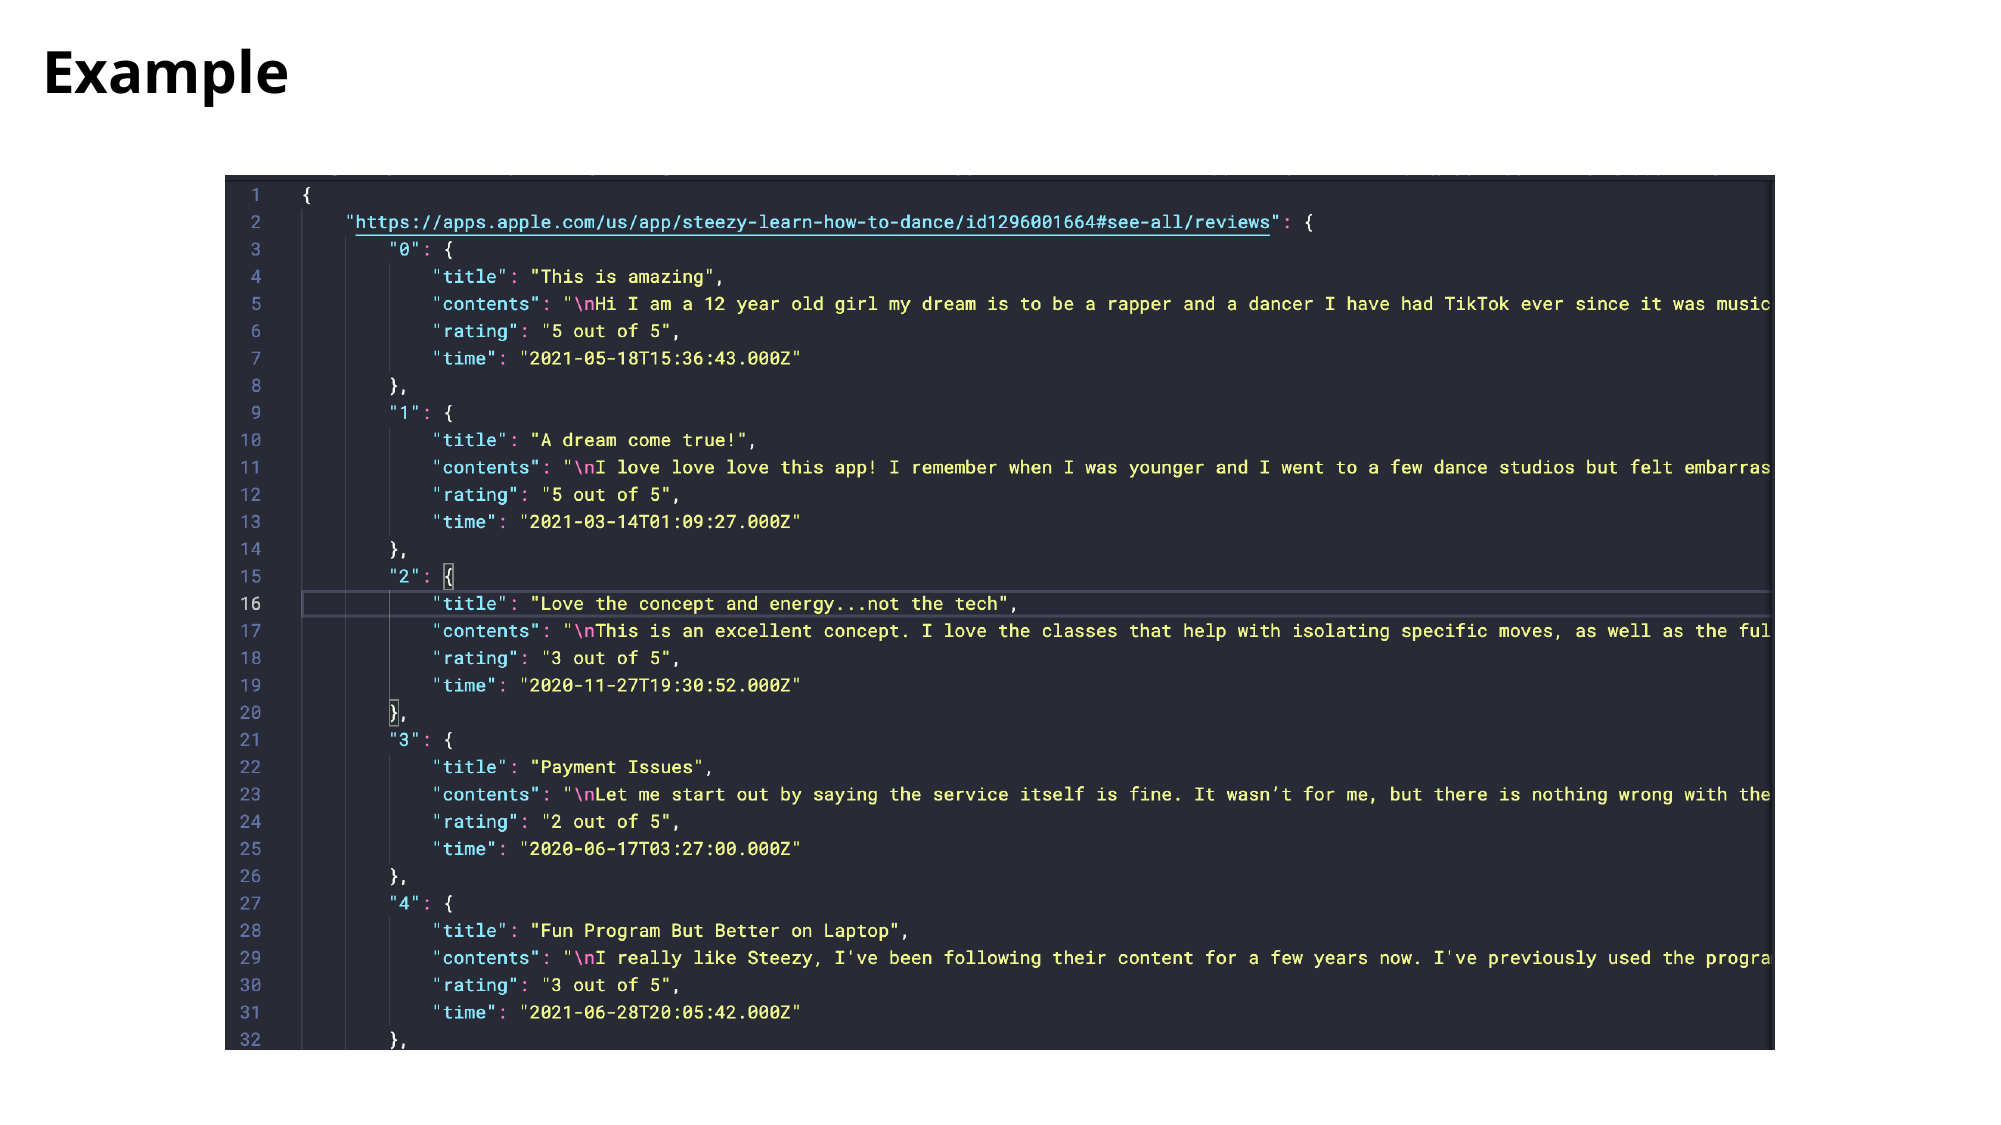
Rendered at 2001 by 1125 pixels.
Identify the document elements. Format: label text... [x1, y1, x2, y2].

picture [224, 175, 1775, 1050]
text_box Example [27, 27, 305, 113]
